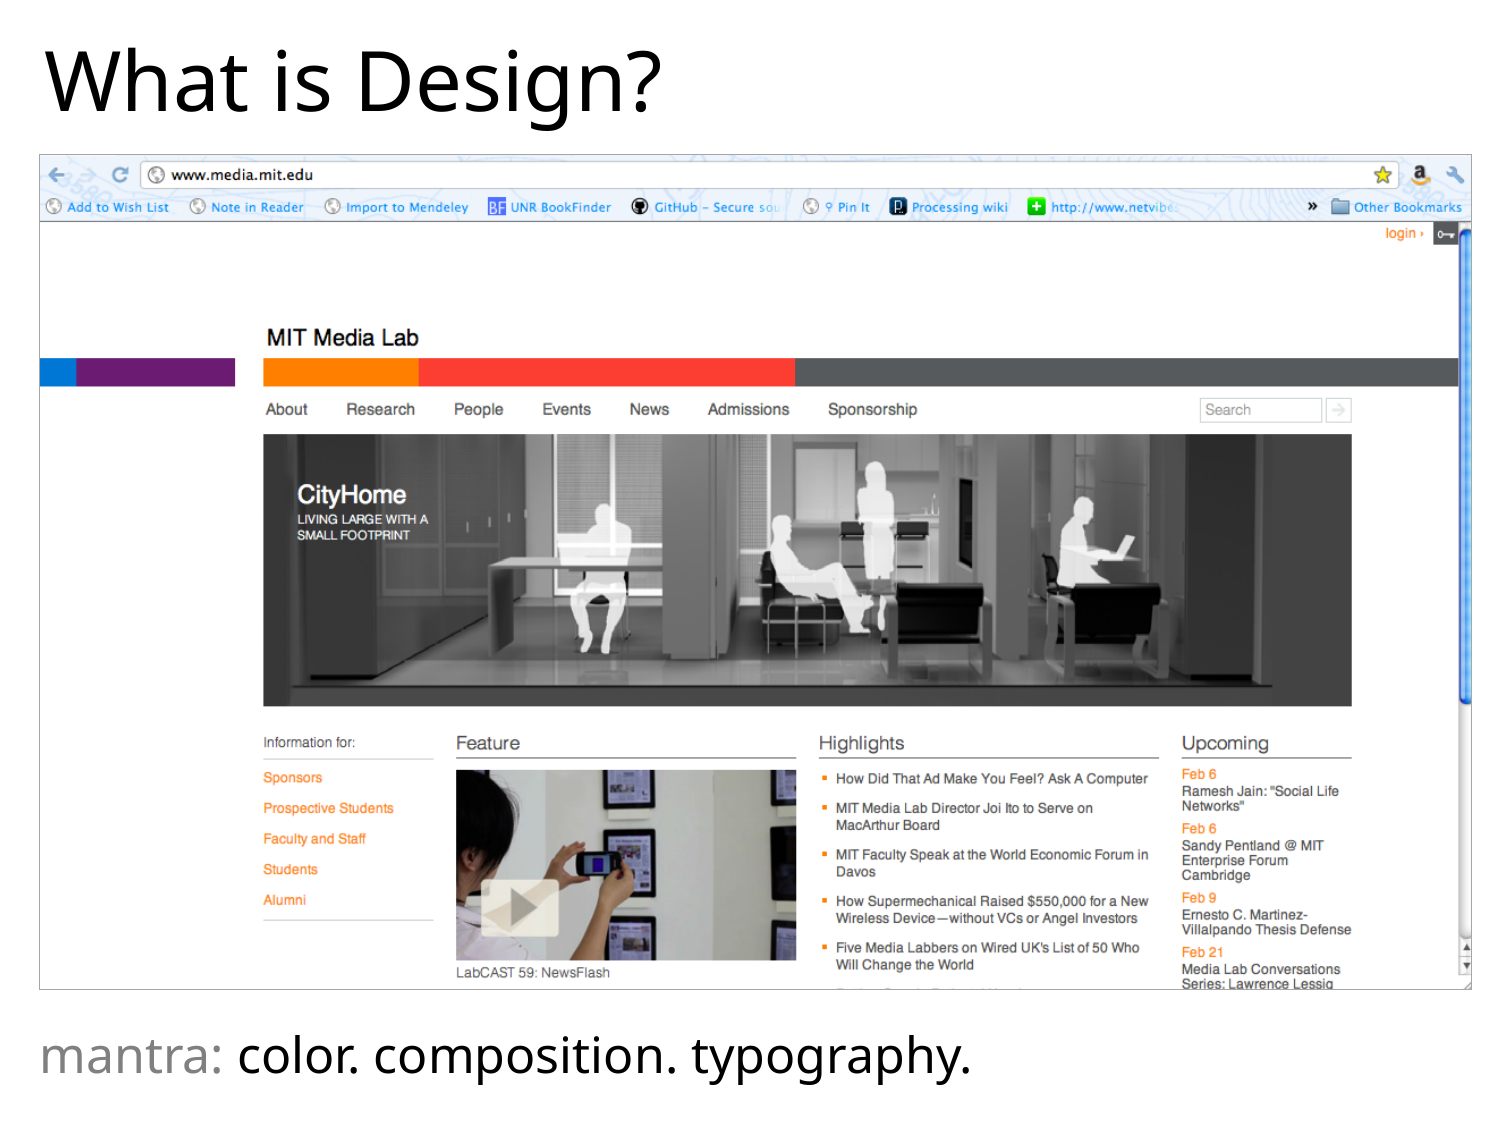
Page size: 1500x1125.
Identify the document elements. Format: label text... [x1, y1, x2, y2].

picture [39, 154, 1472, 990]
text_box mantra: color. composition. typography. [24, 1016, 1371, 1092]
title What is Design? [29, 0, 1305, 199]
